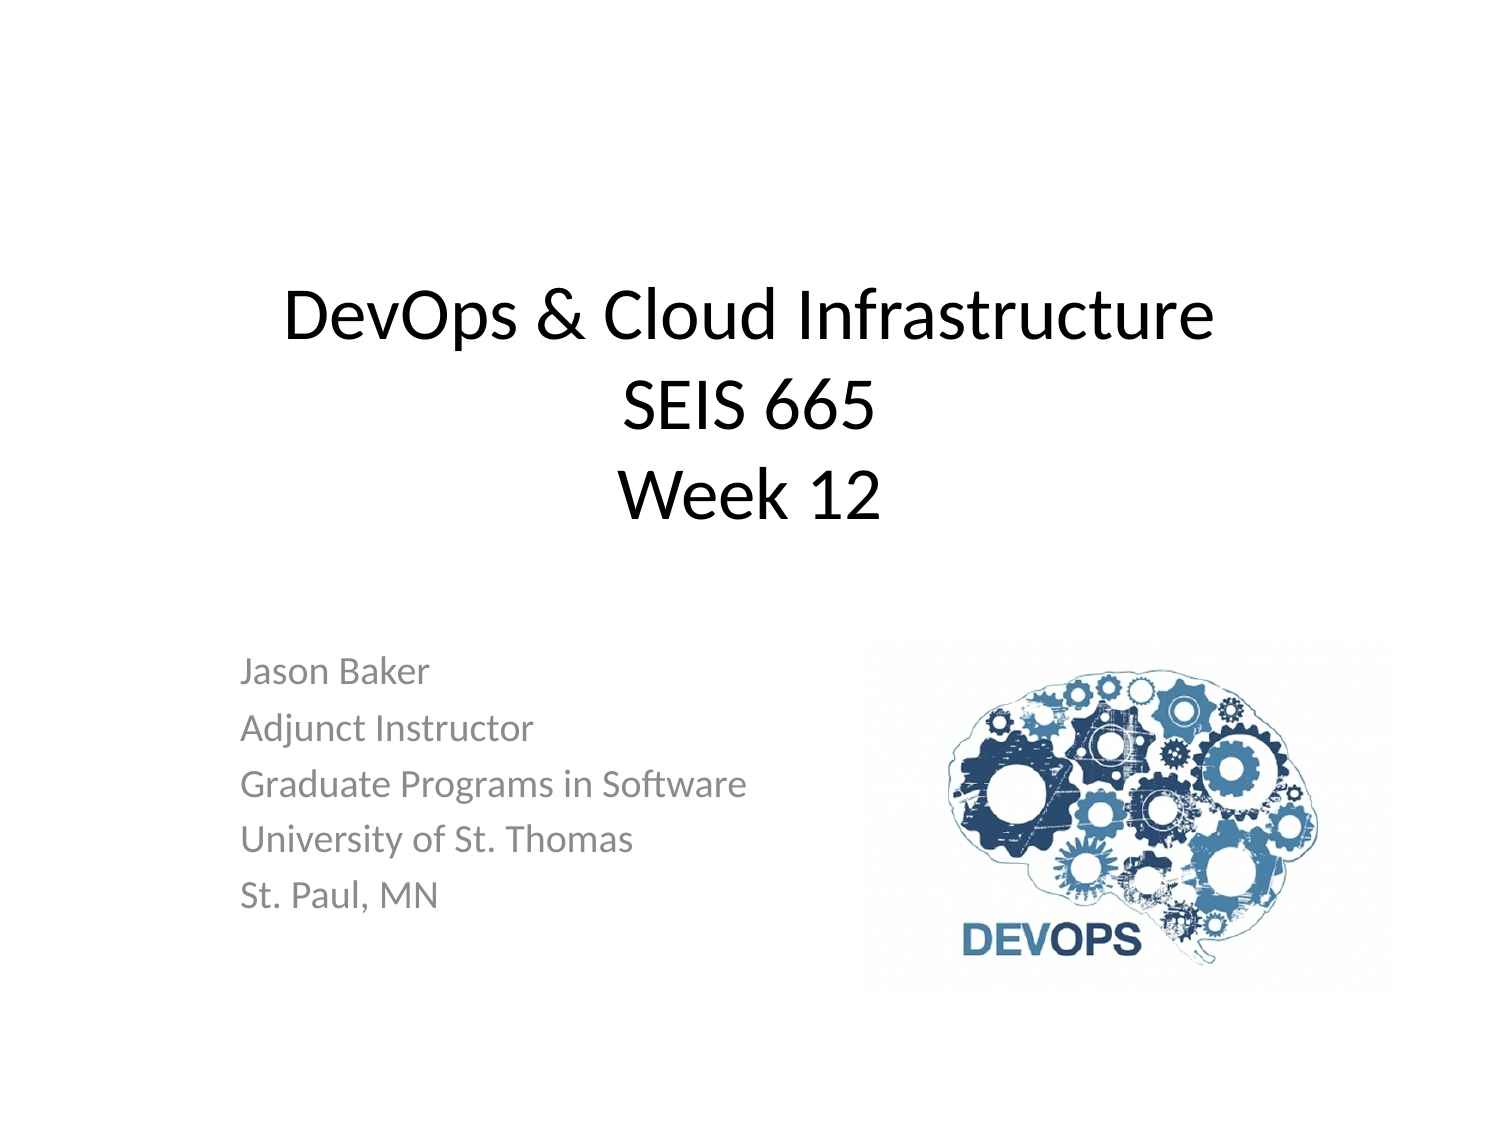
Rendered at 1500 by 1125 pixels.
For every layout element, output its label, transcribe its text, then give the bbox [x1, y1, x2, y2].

picture [863, 637, 1397, 992]
subtitle Jason Baker Adjunct Instructor Graduate Programs in Software University of St. Thomas St. Paul, MN [225, 637, 861, 925]
title DevOps & Cloud Infrastructure SEIS 665 Week 12 [112, 208, 1388, 591]
